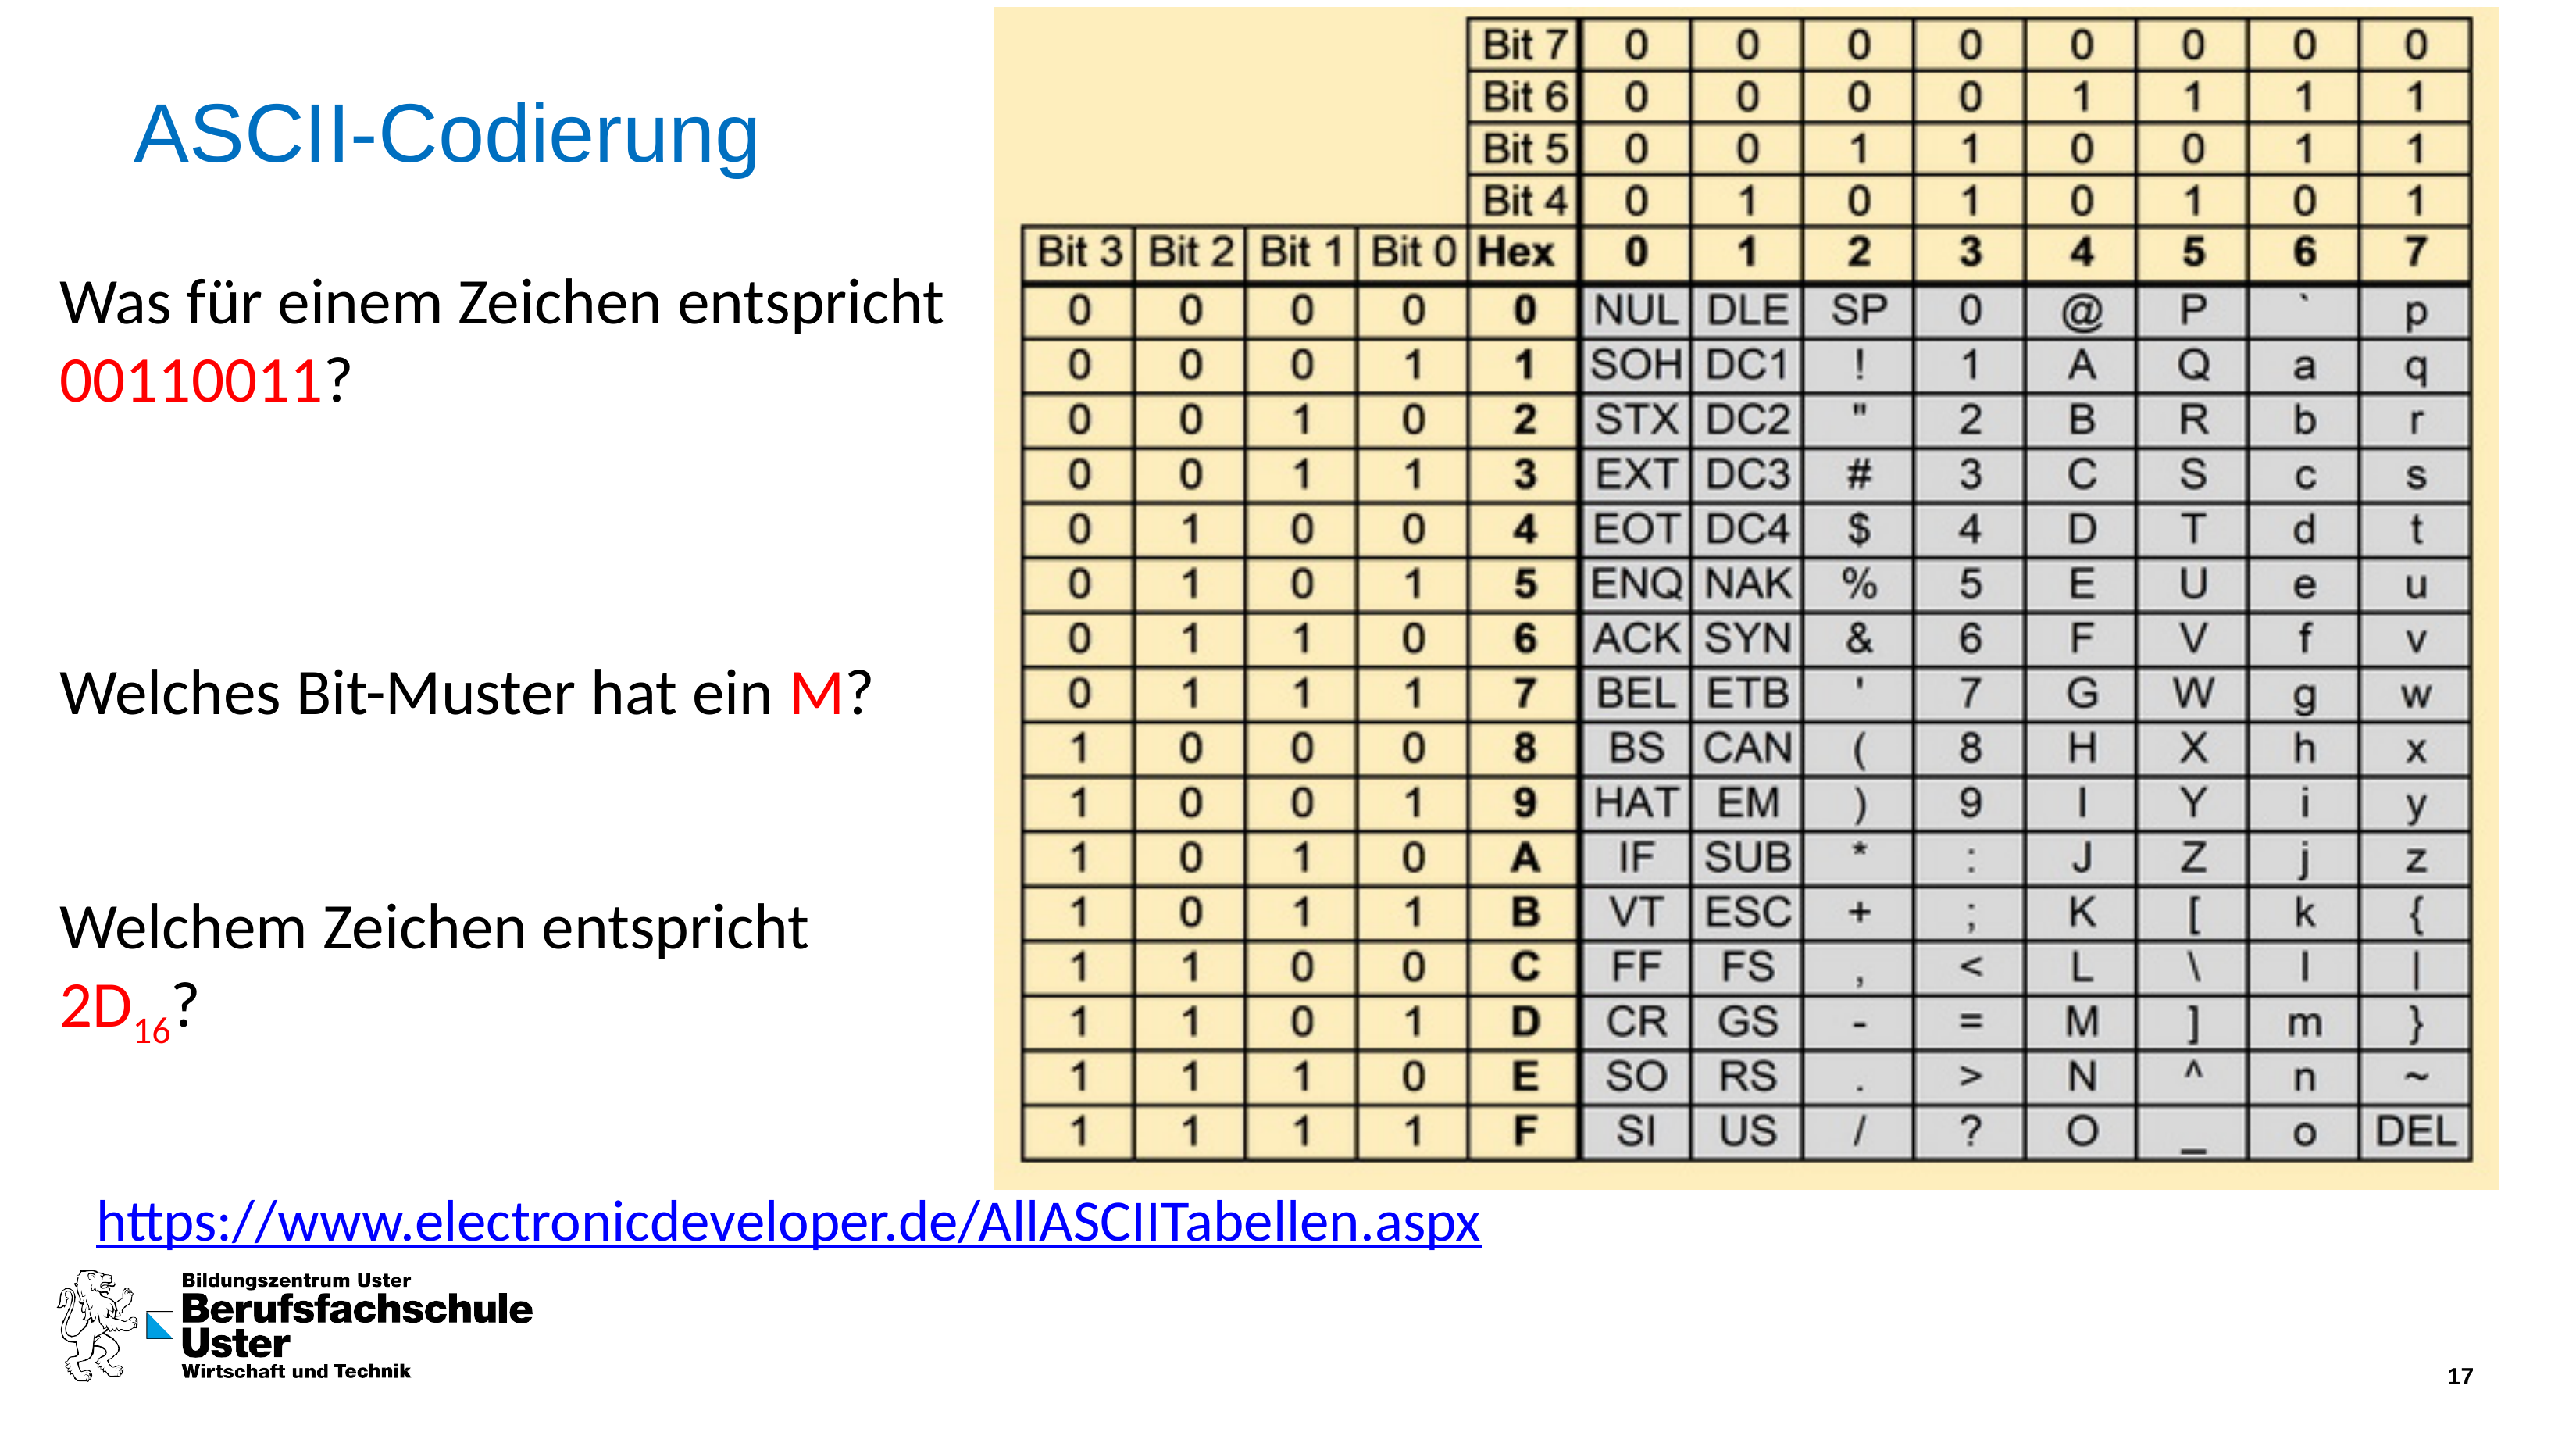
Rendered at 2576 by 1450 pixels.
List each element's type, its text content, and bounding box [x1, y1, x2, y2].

picture [181, 1273, 496, 1378]
slide_number 17 [2444, 1361, 2478, 1450]
picture [498, 1293, 533, 1323]
text_box [146, 1311, 173, 1339]
picture [994, 7, 2499, 1190]
title ASCII-Codierung [132, 77, 990, 322]
picture [56, 1270, 138, 1382]
text_box https://www.electronicdeveloper.de/AllASCIITabellen.aspx [84, 1177, 2020, 1259]
text_box Was für einem Zeichen entspricht 00110011? Welches Bit-Muster hat ein M? Welchem Zeichen entspricht 2D16? [48, 252, 966, 1212]
